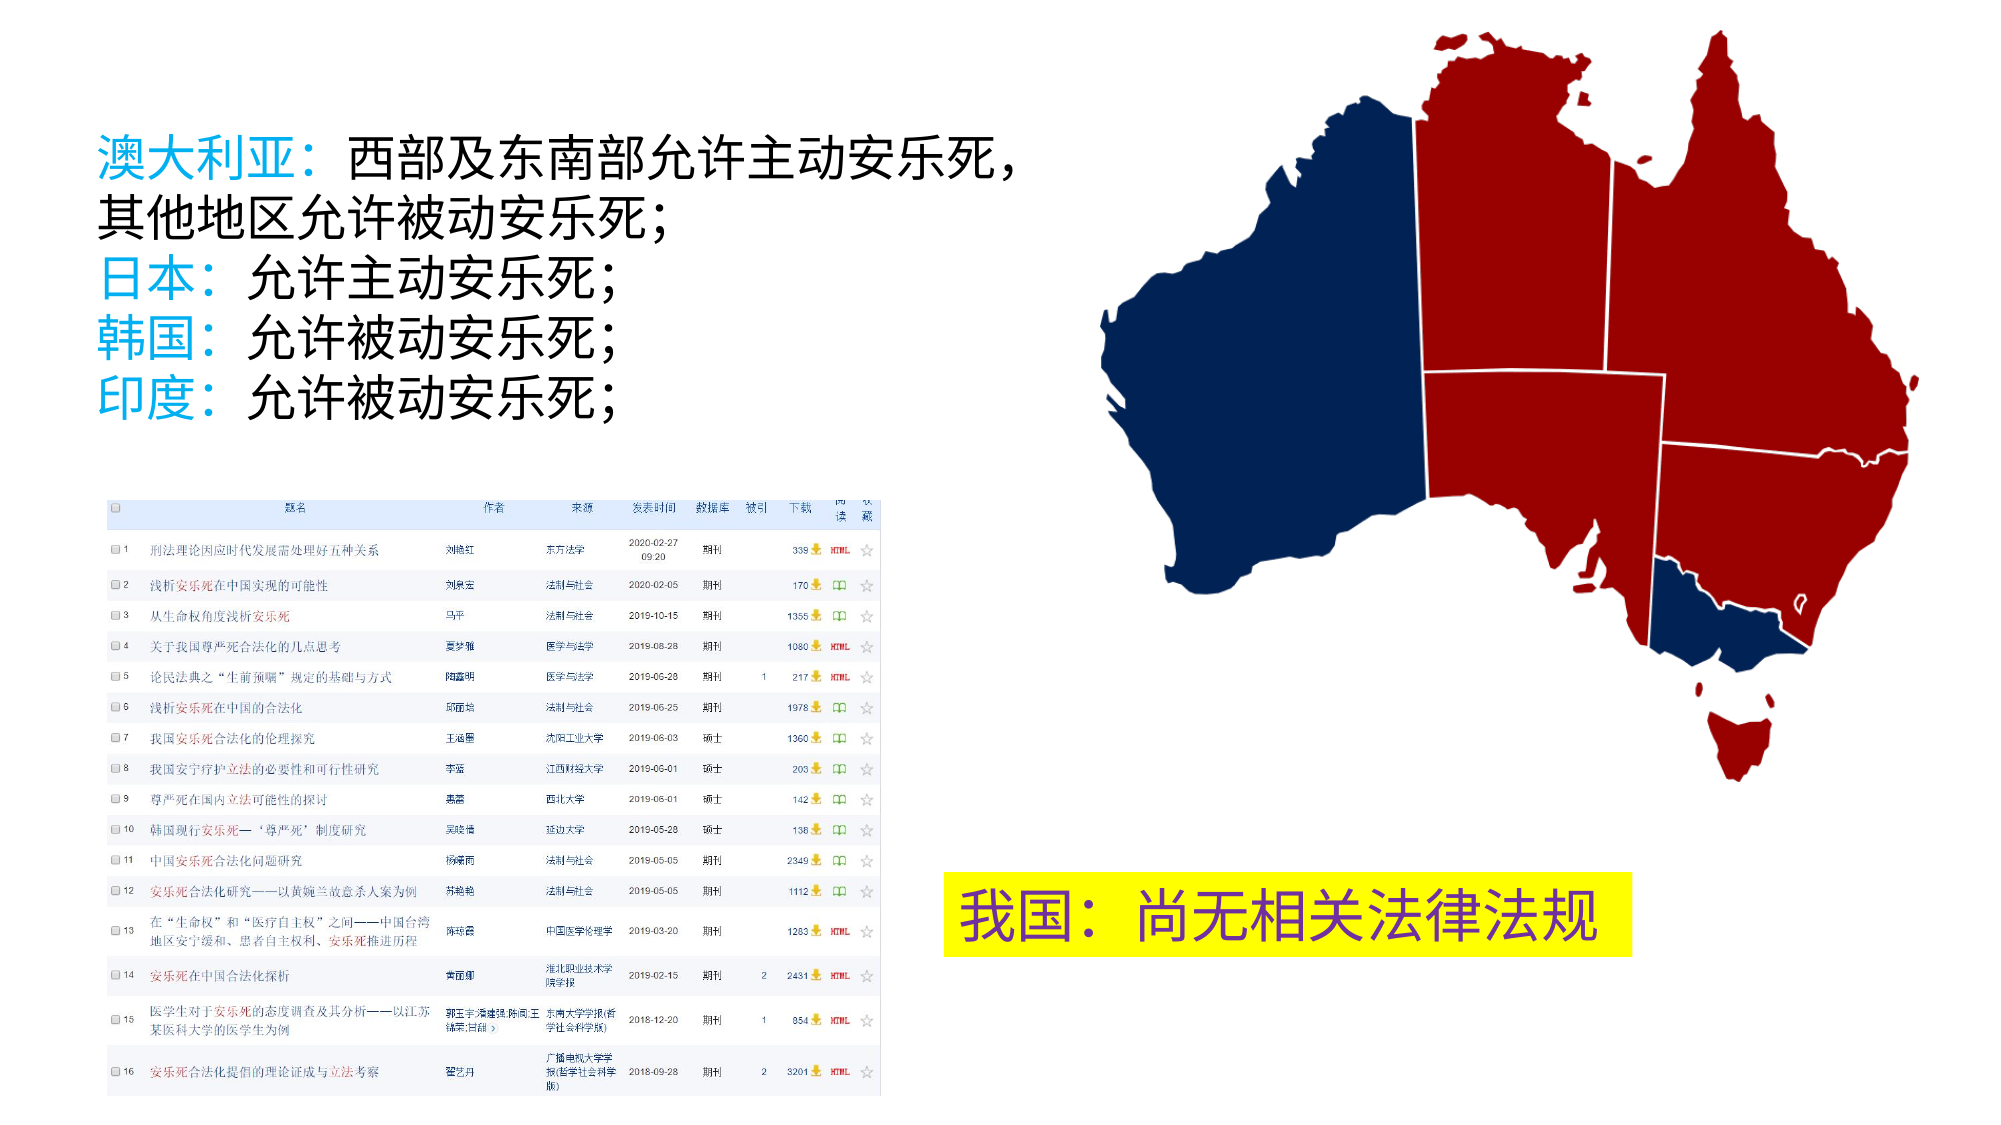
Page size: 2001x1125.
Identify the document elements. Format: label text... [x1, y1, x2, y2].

picture [107, 500, 883, 1097]
list 澳大利亚：西部及东南部允许主动安乐死，其他地区允许被动安乐死； 日本：允许主动安乐死； 韩国：允许被动安乐死； 印度：允许被动安乐死； [81, 118, 1034, 474]
text_box 我国：尚无相关法律法规 [943, 872, 1633, 957]
picture [1100, 30, 1919, 782]
